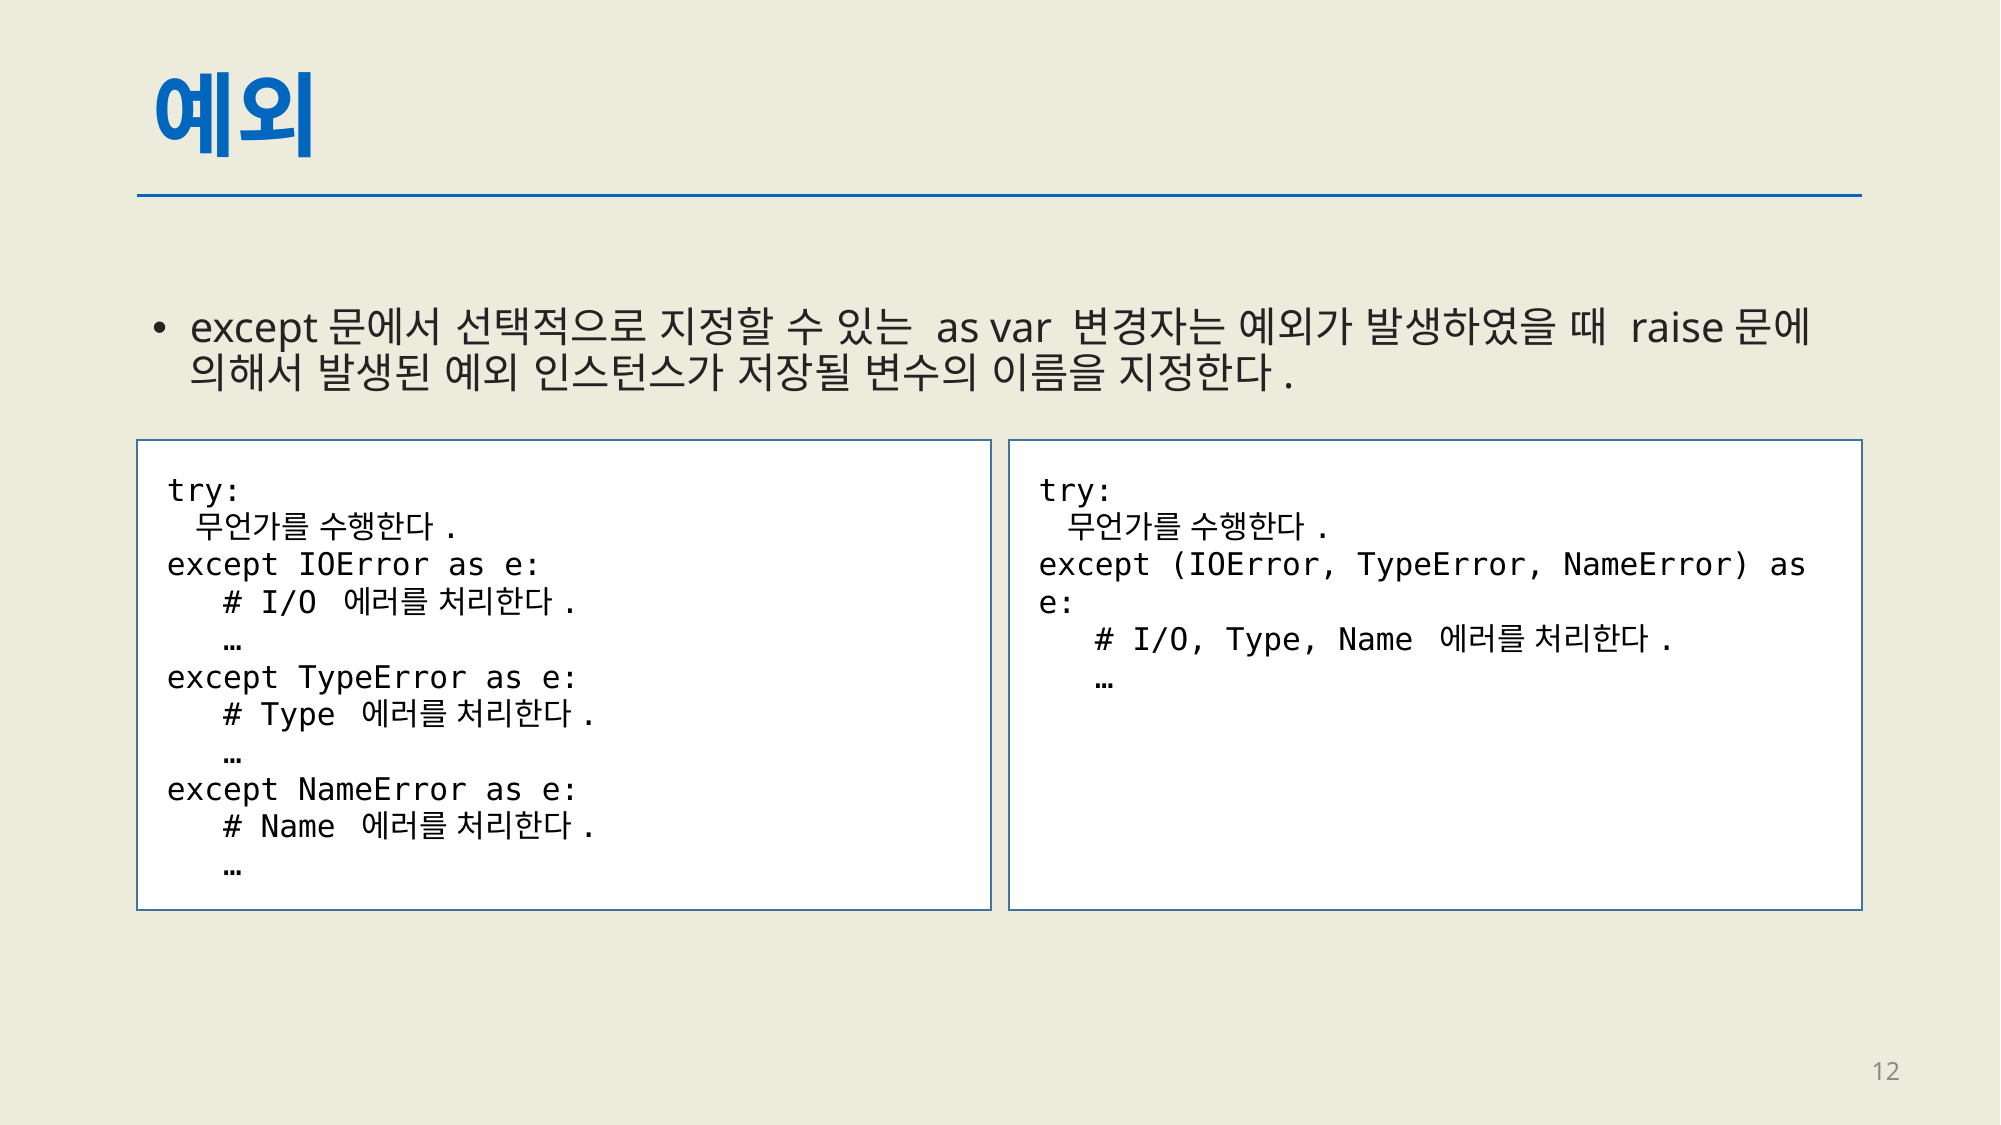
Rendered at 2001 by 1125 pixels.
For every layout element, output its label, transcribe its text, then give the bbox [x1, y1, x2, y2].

text_box try: 무언가를 수행한다. except IOError as e: # I/O 에러를 처리한다. … except TypeError as e: # Type 에러를 처리한다. … except NameError as e: # Name 에러를 처리한다. … [136, 439, 992, 911]
title 예외 [137, 59, 1863, 180]
slide_number 12 [1465, 1042, 1916, 1103]
list except문에서 선택적으로 지정할 수 있는 as var 변경자는 예외가 발생하였을 때 raise문에 의해서 발생된 예외 인스턴스가 저장될 변수의 이름을 지정한다. [137, 299, 1863, 1014]
text_box try: 무언가를 수행한다. except (IOError, TypeError, NameError) as e: # I/O, Type, Name 에러를 처리한다. … [1008, 439, 1863, 911]
